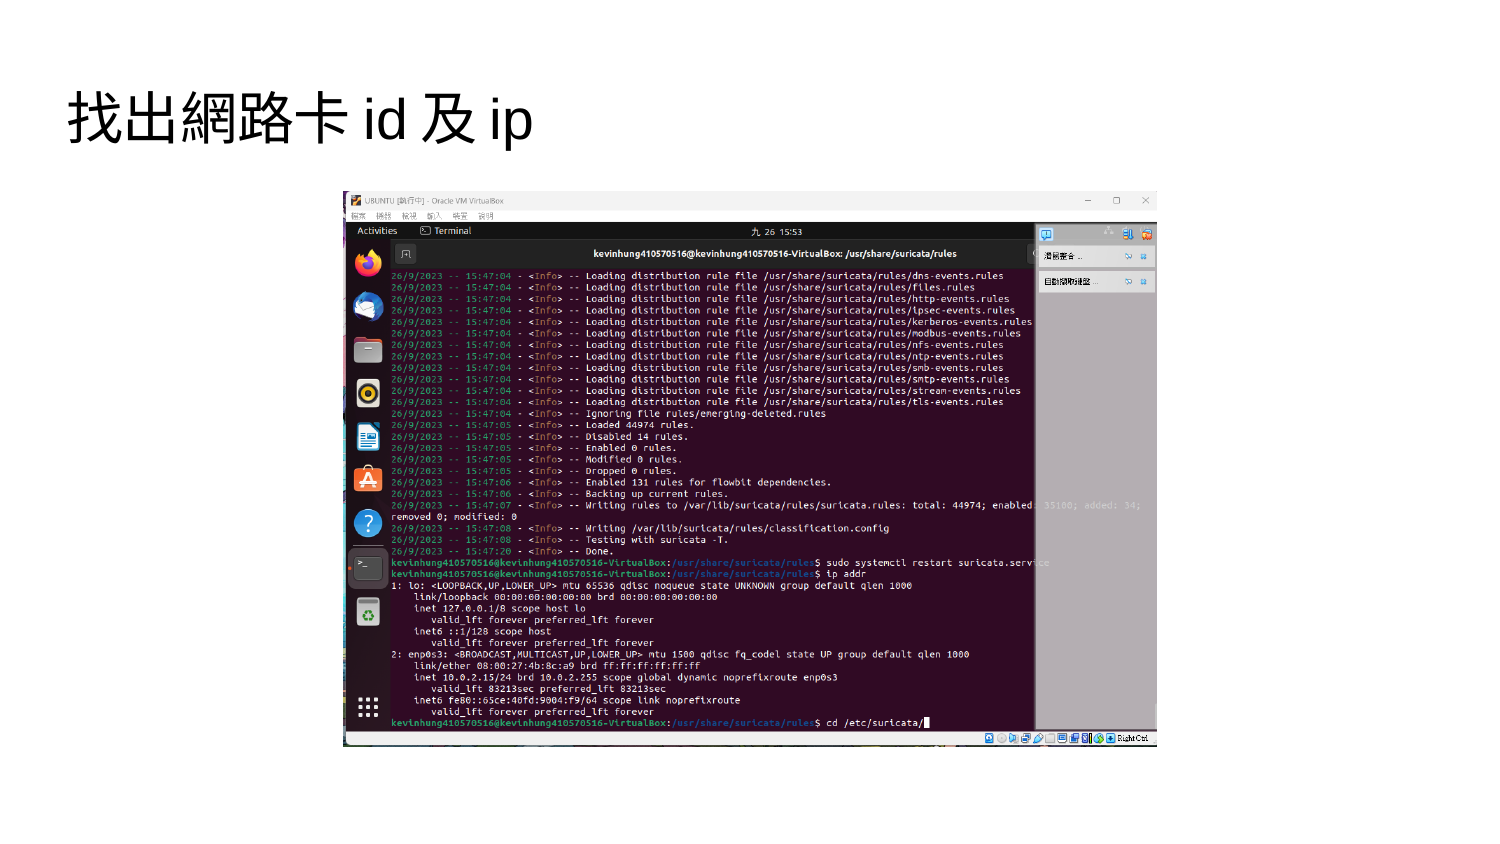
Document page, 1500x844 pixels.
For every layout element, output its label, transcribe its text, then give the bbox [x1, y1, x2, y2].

picture [343, 191, 1157, 747]
title 找出網路卡id及ip [51, 72, 1449, 167]
